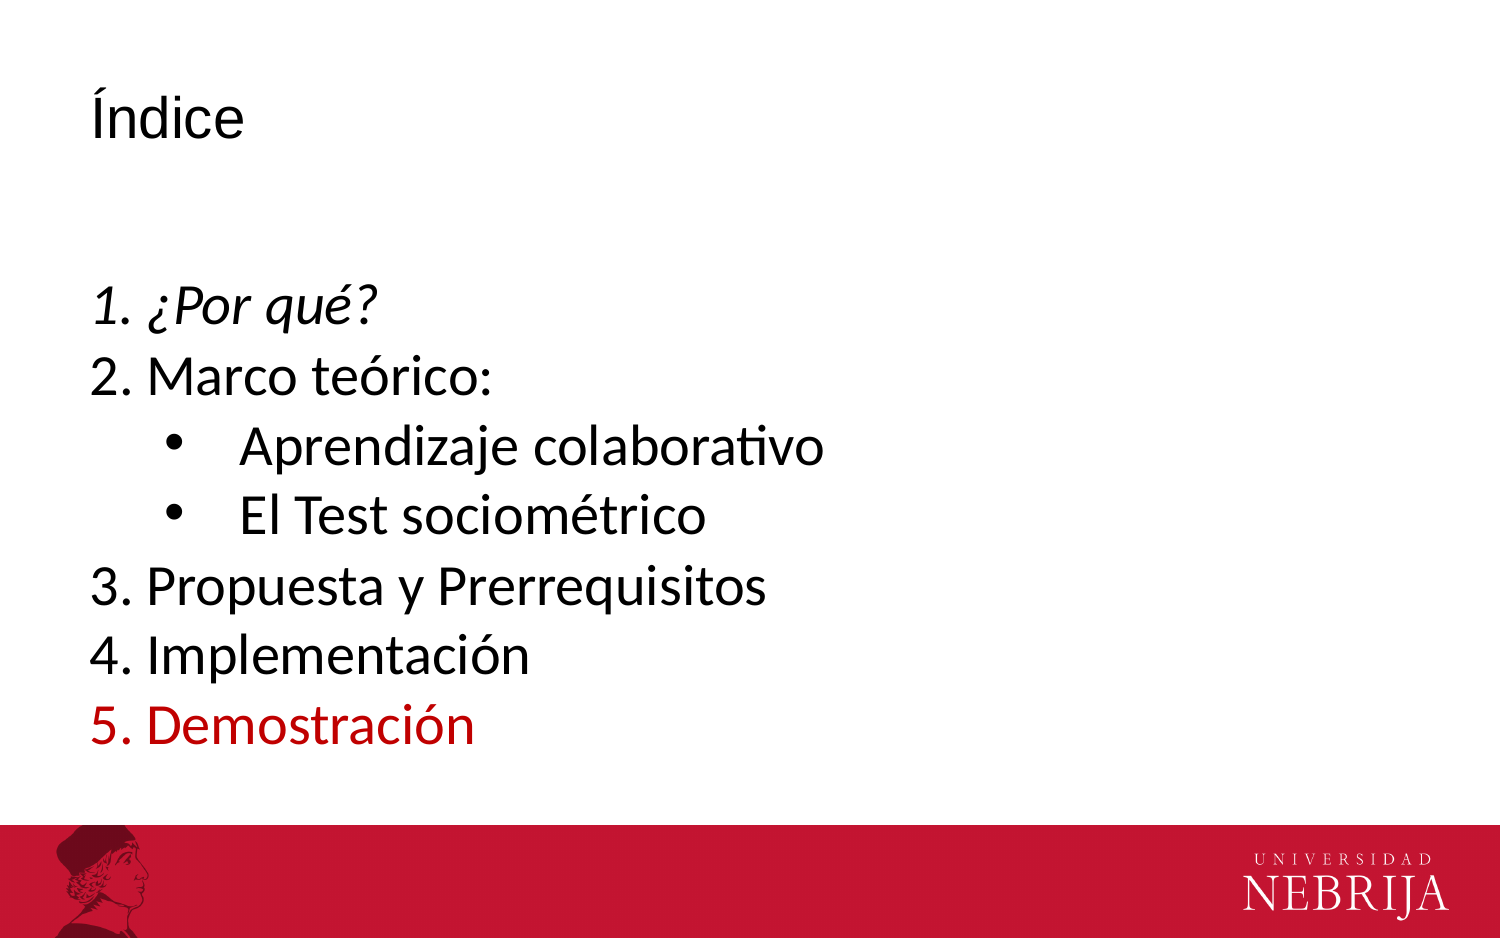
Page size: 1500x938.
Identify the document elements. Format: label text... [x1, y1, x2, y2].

text_box ¿Por qué? Marco teórico: Aprendizaje colaborativo El Test sociométrico Propuesta y Prerrequisitos Implementación Demostración [74, 259, 1425, 764]
title Índice [75, 37, 1425, 194]
picture [0, 825, 1500, 938]
